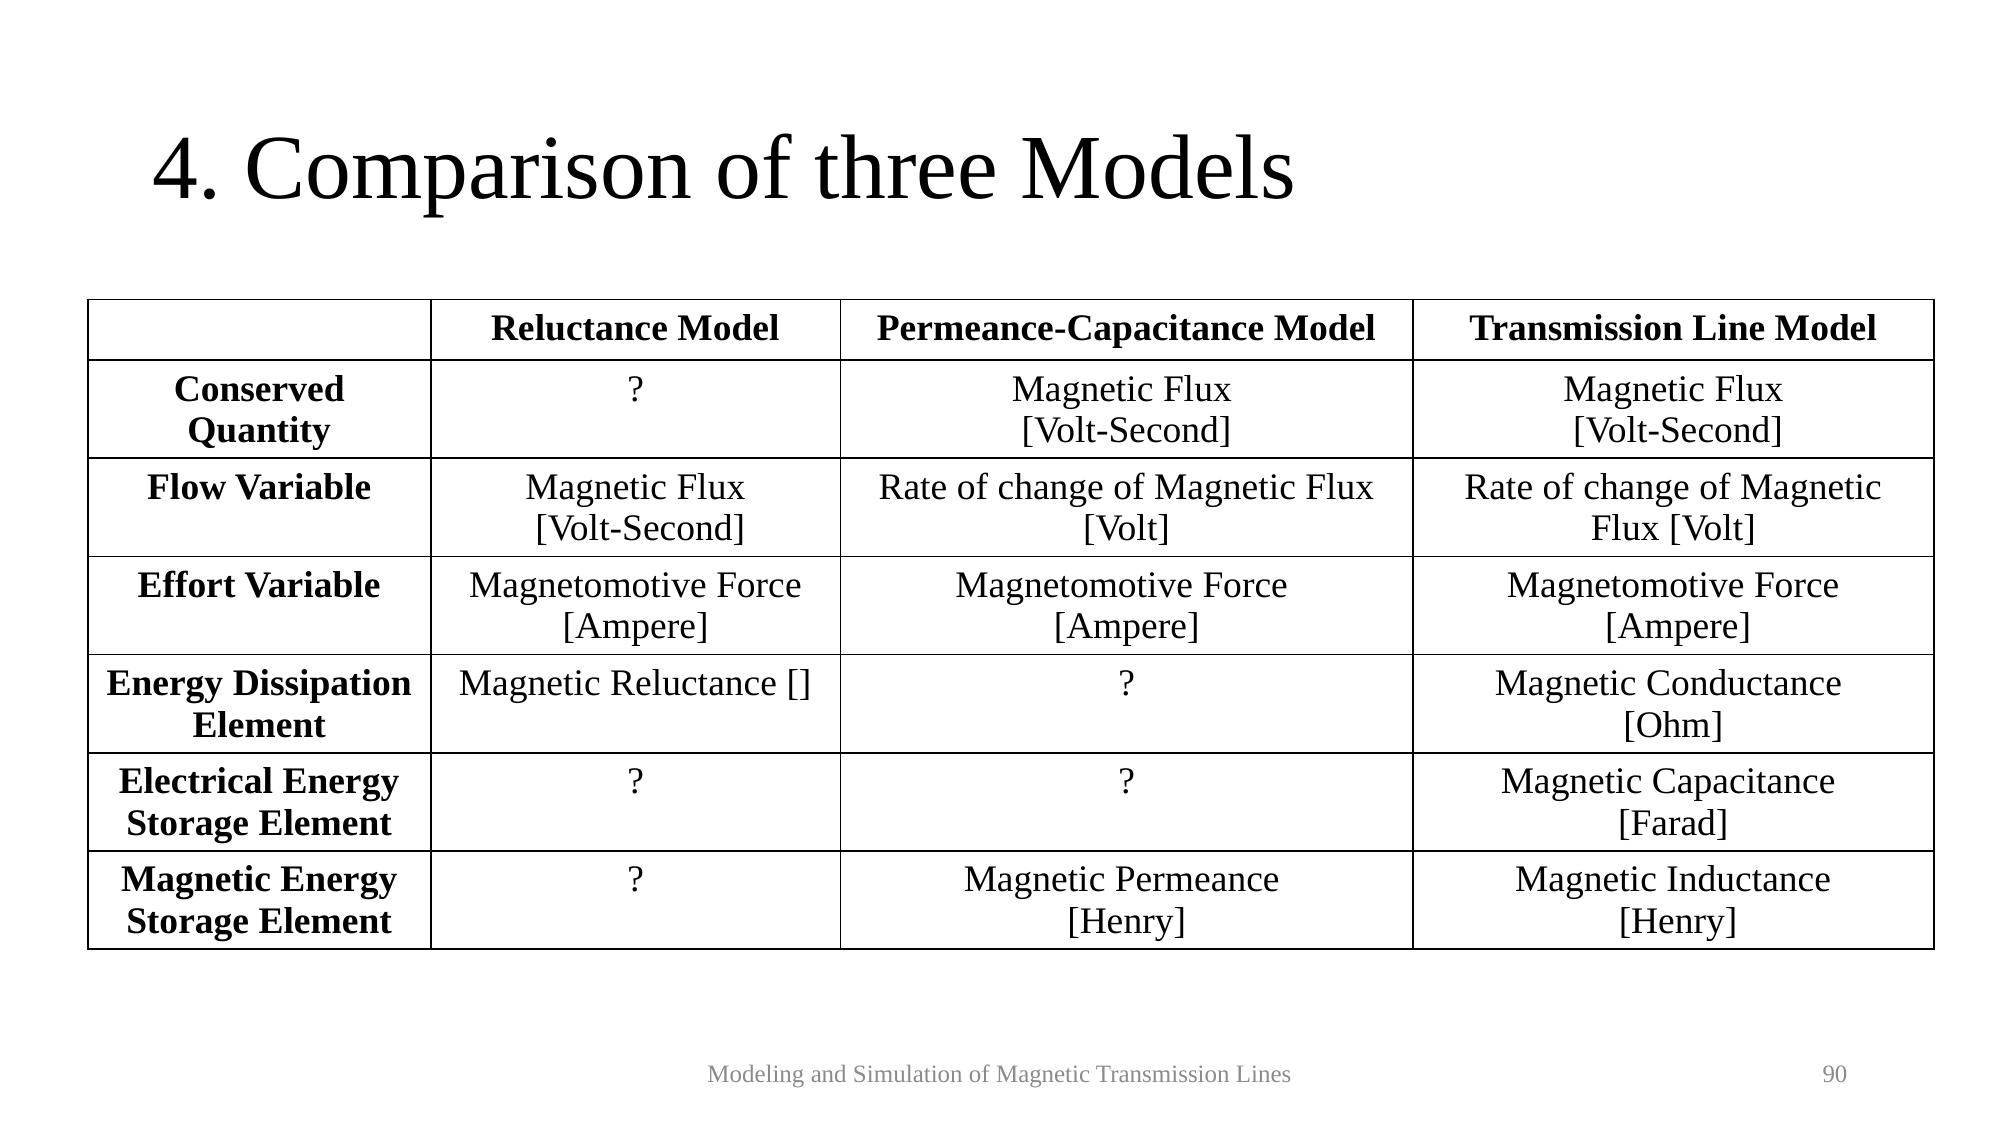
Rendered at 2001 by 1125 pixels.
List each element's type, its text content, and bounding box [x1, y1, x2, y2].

slide_number 90 [1412, 1042, 1863, 1103]
footer Modeling and Simulation of Magnetic Transmission Lines [662, 1042, 1338, 1103]
title 4. Comparison of three Models [137, 59, 1863, 278]
